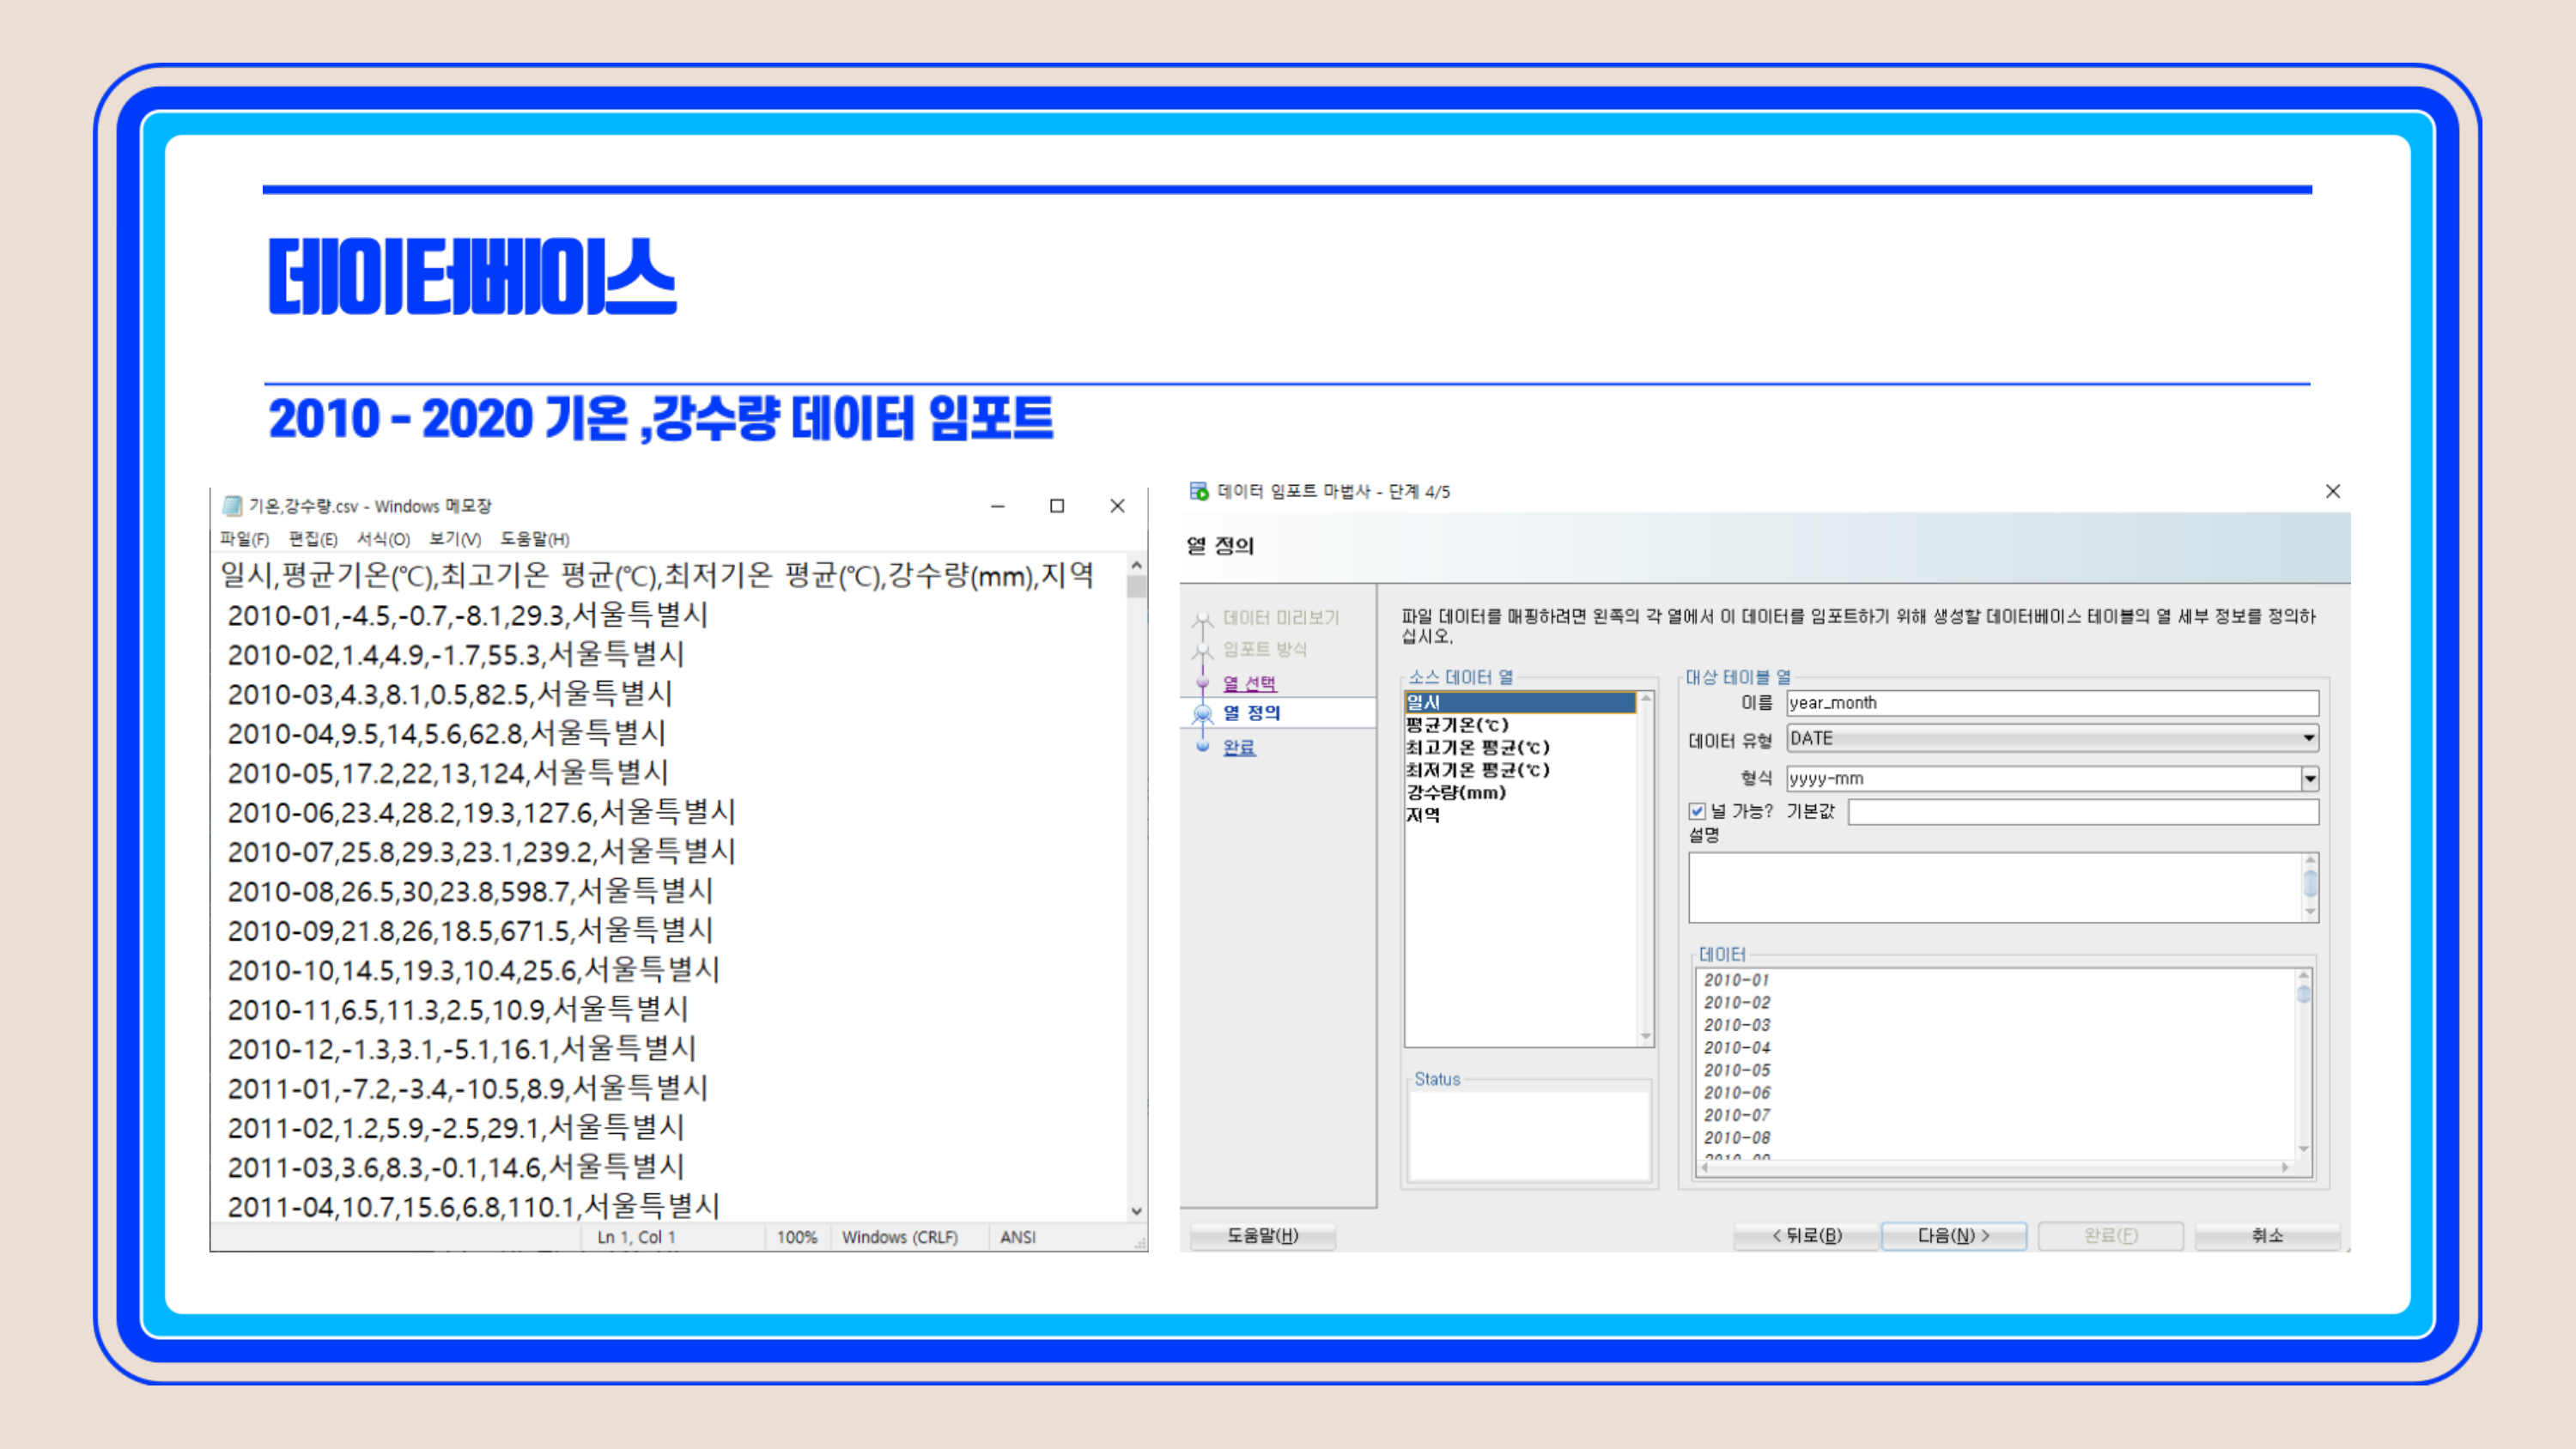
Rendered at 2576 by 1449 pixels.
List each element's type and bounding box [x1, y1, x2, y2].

picture [93, 63, 2482, 1449]
text_box [210, 488, 1149, 1253]
text_box [1078, 379, 2311, 389]
text_box [1180, 478, 2351, 1253]
text_box [263, 173, 2313, 206]
